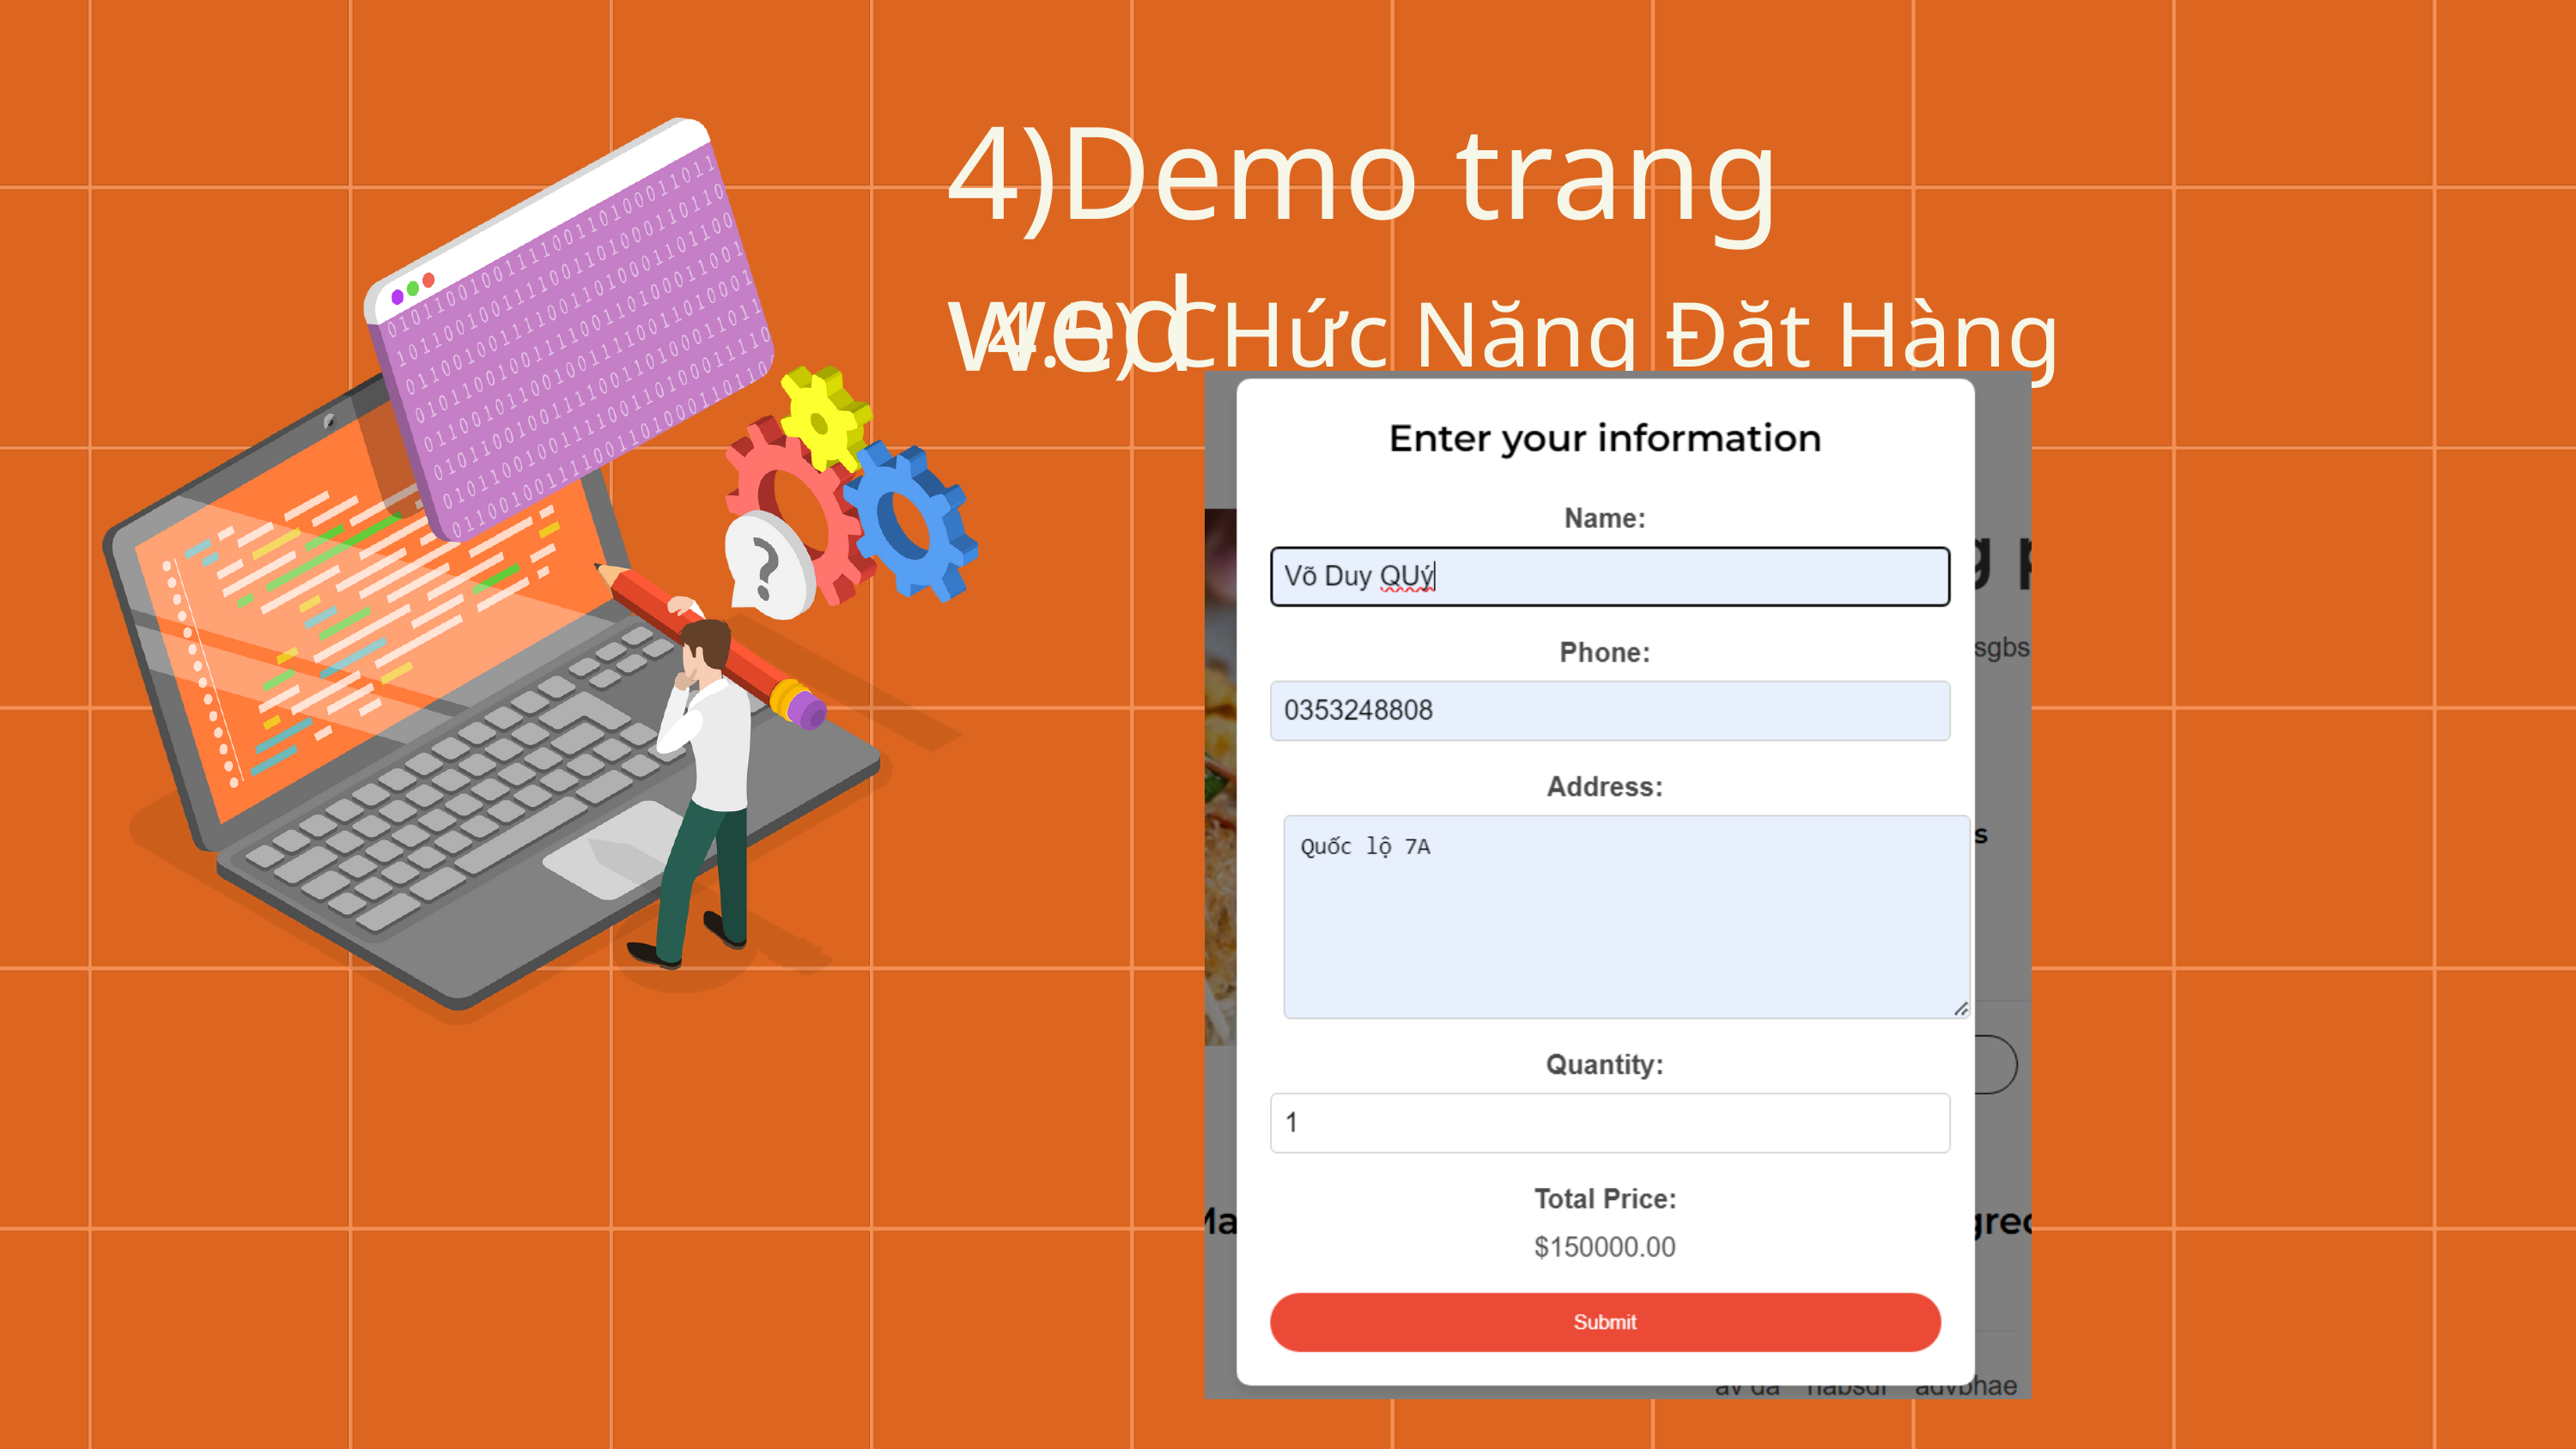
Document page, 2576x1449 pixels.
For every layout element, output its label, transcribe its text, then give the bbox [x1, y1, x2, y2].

text_box 4.5) CHức Năng Đặt Hàng [987, 233, 2178, 385]
text_box [102, 118, 979, 1025]
text_box 4)Demo trang wed [946, 94, 2008, 397]
picture [1205, 371, 2032, 1399]
text_box [0, 0, 2576, 1449]
